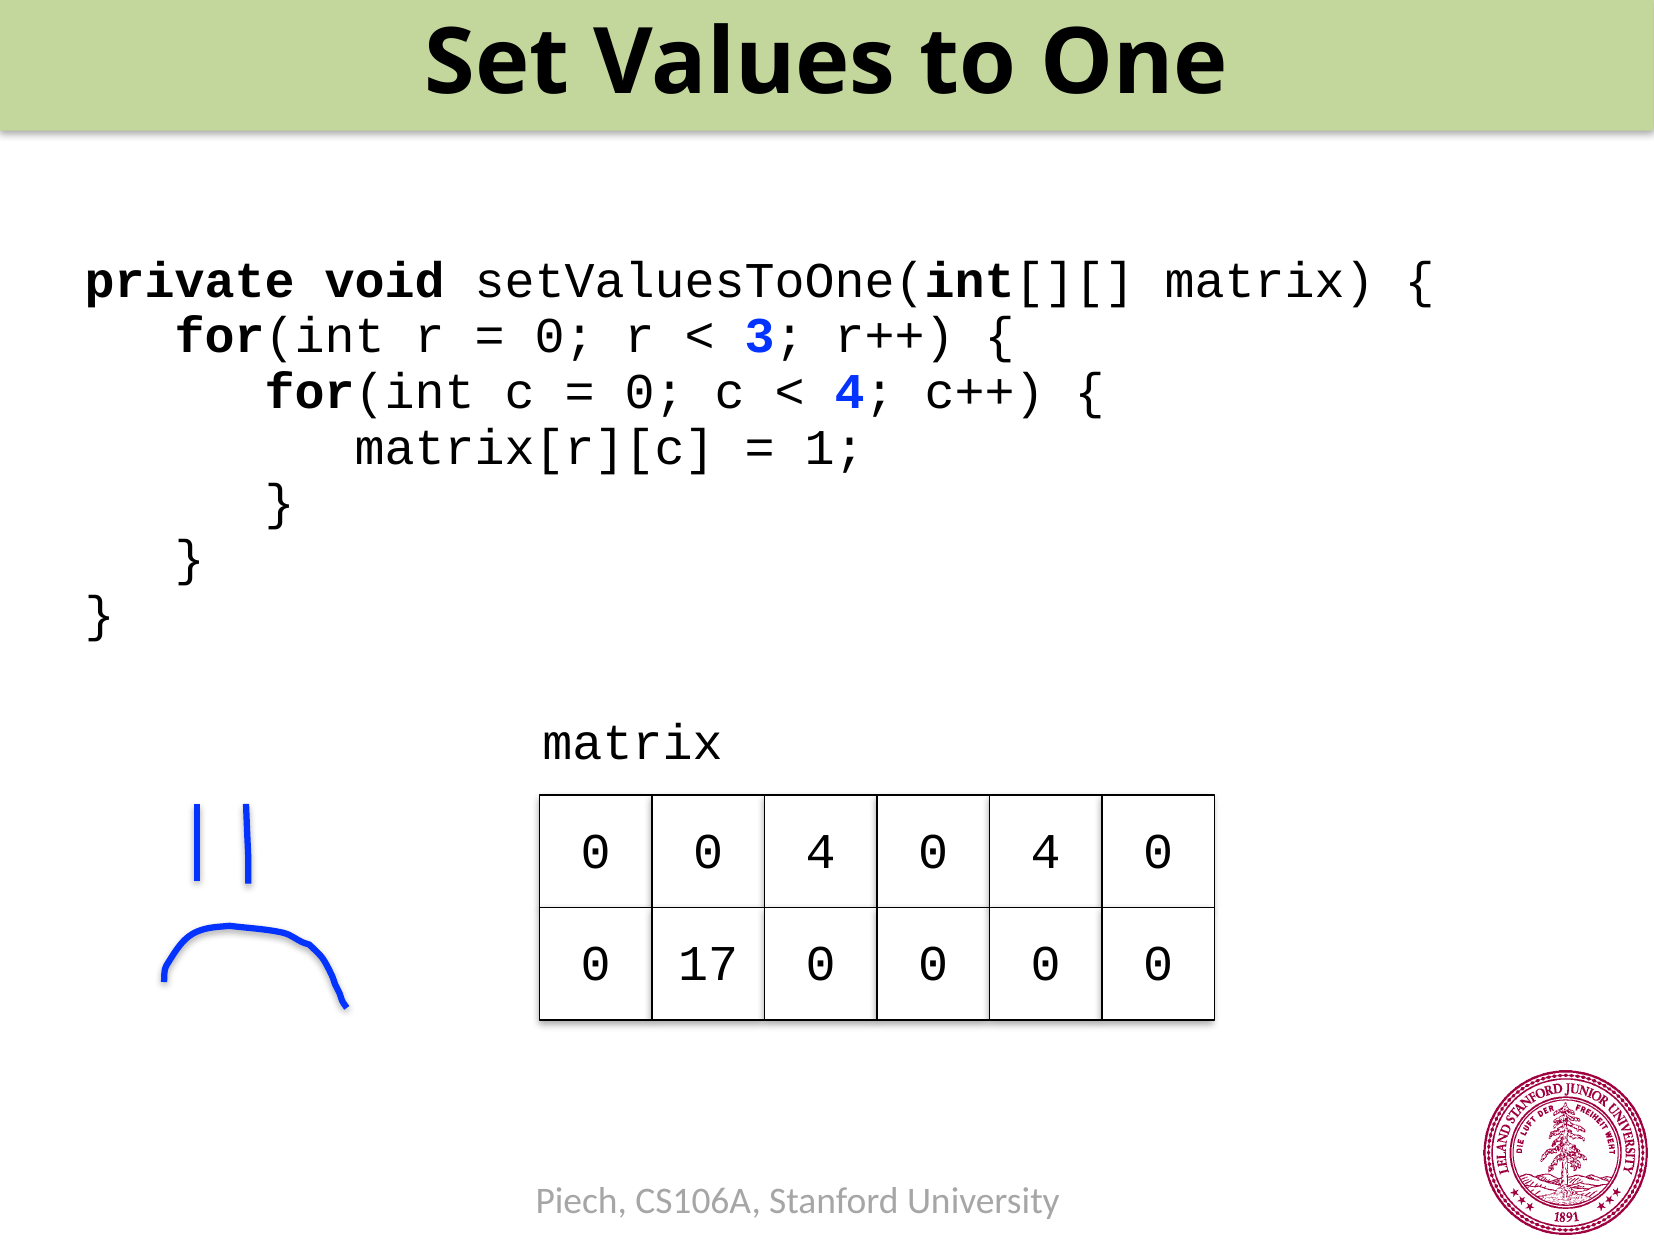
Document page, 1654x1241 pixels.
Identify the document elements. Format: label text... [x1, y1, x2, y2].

text_box [245, 803, 250, 884]
text_box private void setValuesToOne(int[][] matrix) { for(int r = 0; r < 3; r++) { for(int c = 0; c < 4; c++) { matrix[r][c] = 1; } } } [69, 245, 1450, 650]
text_box 4 [764, 794, 875, 905]
picture [1483, 1070, 1648, 1235]
text_box matrix [527, 707, 738, 778]
text_box 17 [651, 907, 762, 1021]
text_box 0 [764, 907, 874, 1021]
text_box 0 [989, 907, 1099, 1021]
text_box 0 [1101, 794, 1215, 907]
text_box 0 [651, 794, 763, 905]
text_box 0 [1101, 907, 1215, 1021]
text_box 0 [876, 794, 988, 905]
text_box 4 [989, 794, 1100, 906]
text_box Set Values to One [0, 0, 1654, 134]
text_box 0 [539, 907, 649, 1021]
text_box [163, 925, 348, 1009]
text_box 0 [876, 907, 984, 1021]
text_box 0 [539, 794, 650, 906]
